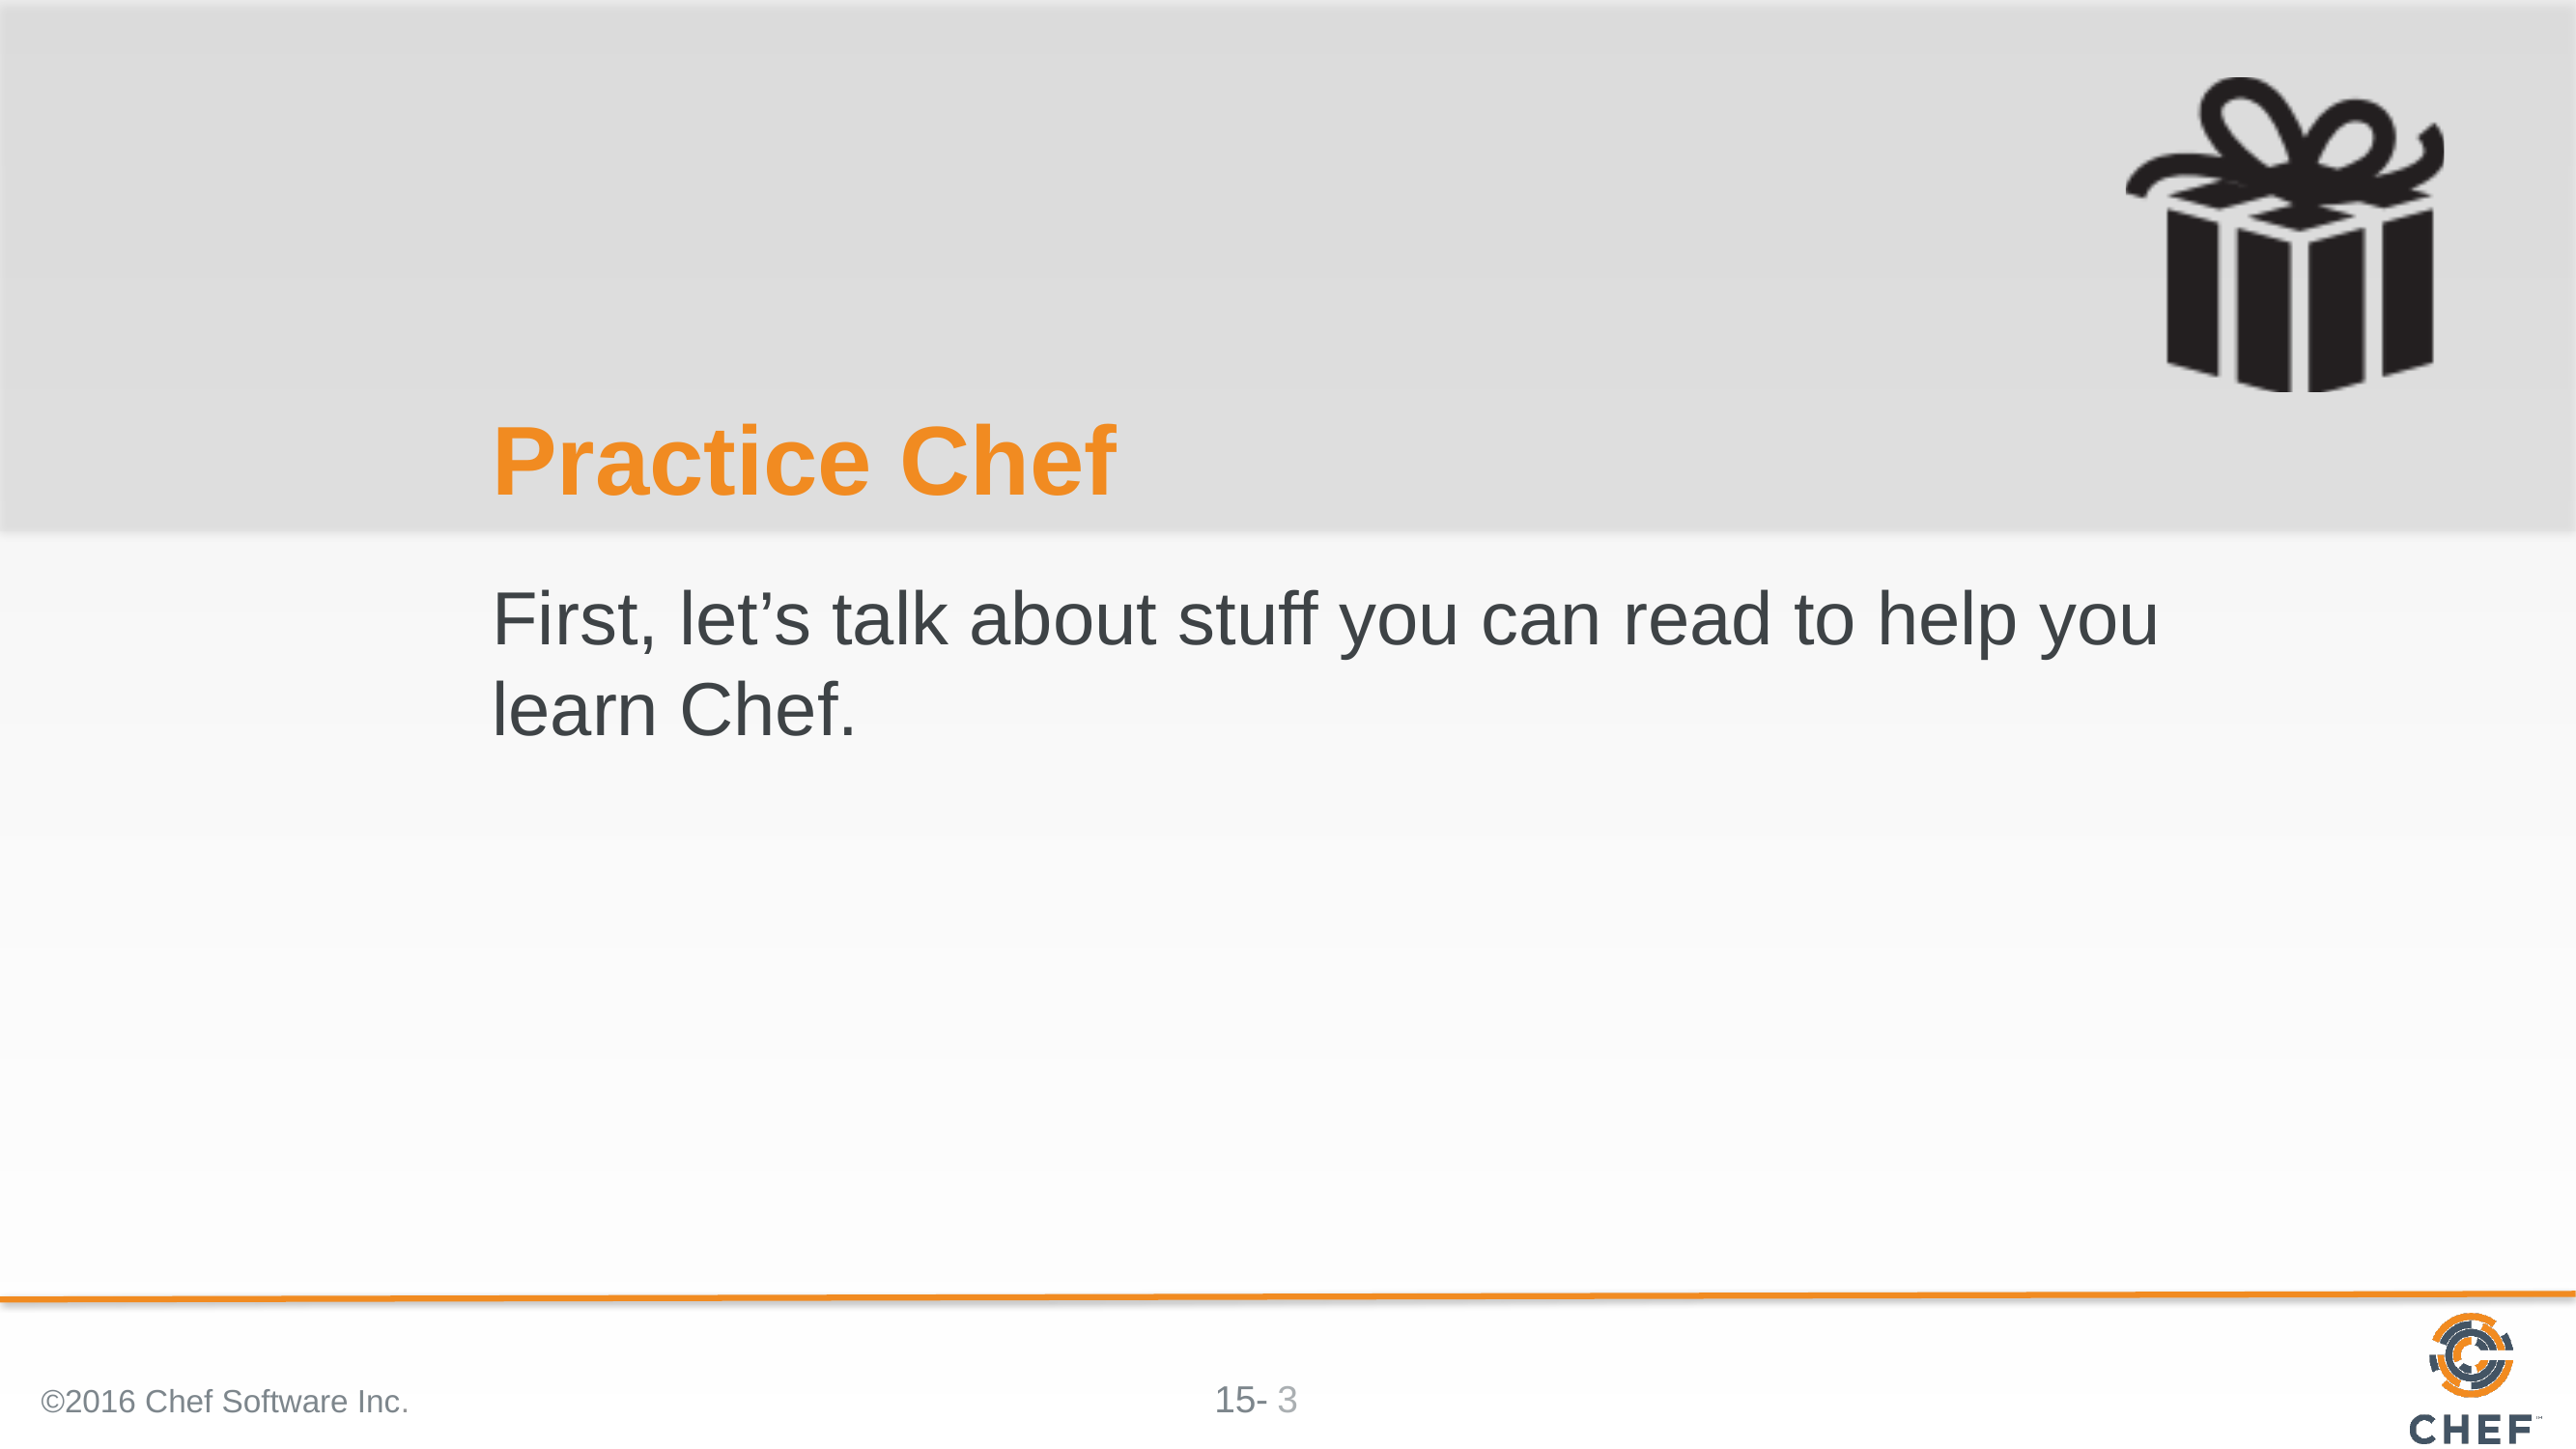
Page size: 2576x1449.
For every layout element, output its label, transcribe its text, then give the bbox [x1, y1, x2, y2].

footer ©2016 Chef Software Inc. [26, 1359, 927, 1440]
picture [2399, 1297, 2550, 1449]
title Practice Chef [477, 395, 2217, 531]
subtitle First, let’s talk about stuff you can read to help you learn Chef. [477, 555, 2217, 1087]
slide_number 3 [998, 1359, 1578, 1437]
